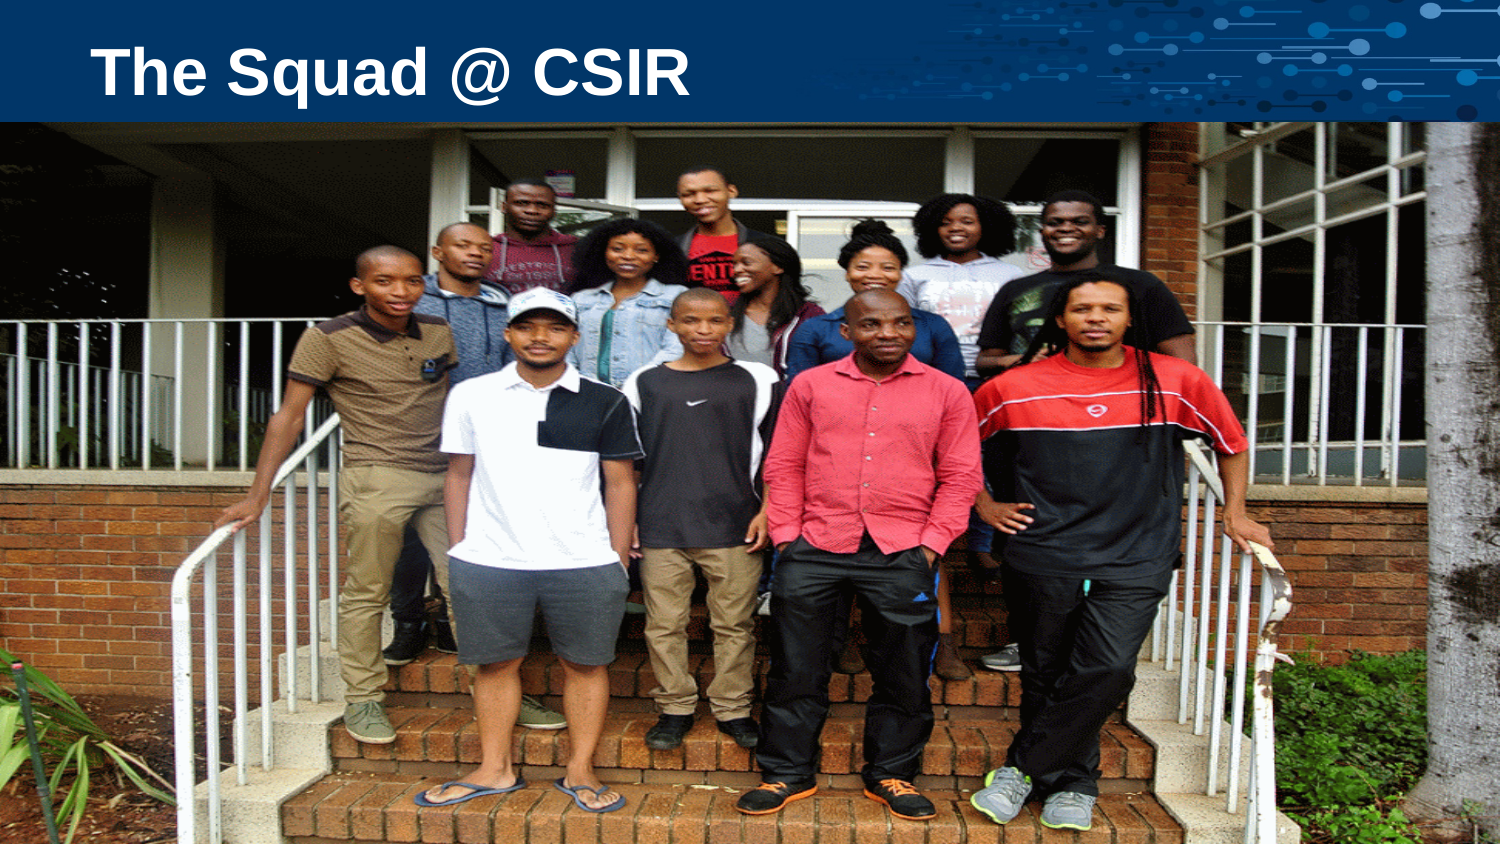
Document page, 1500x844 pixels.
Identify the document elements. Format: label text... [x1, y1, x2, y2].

title The Squad @ CSIR [75, 16, 1425, 120]
picture [0, 0, 1500, 844]
